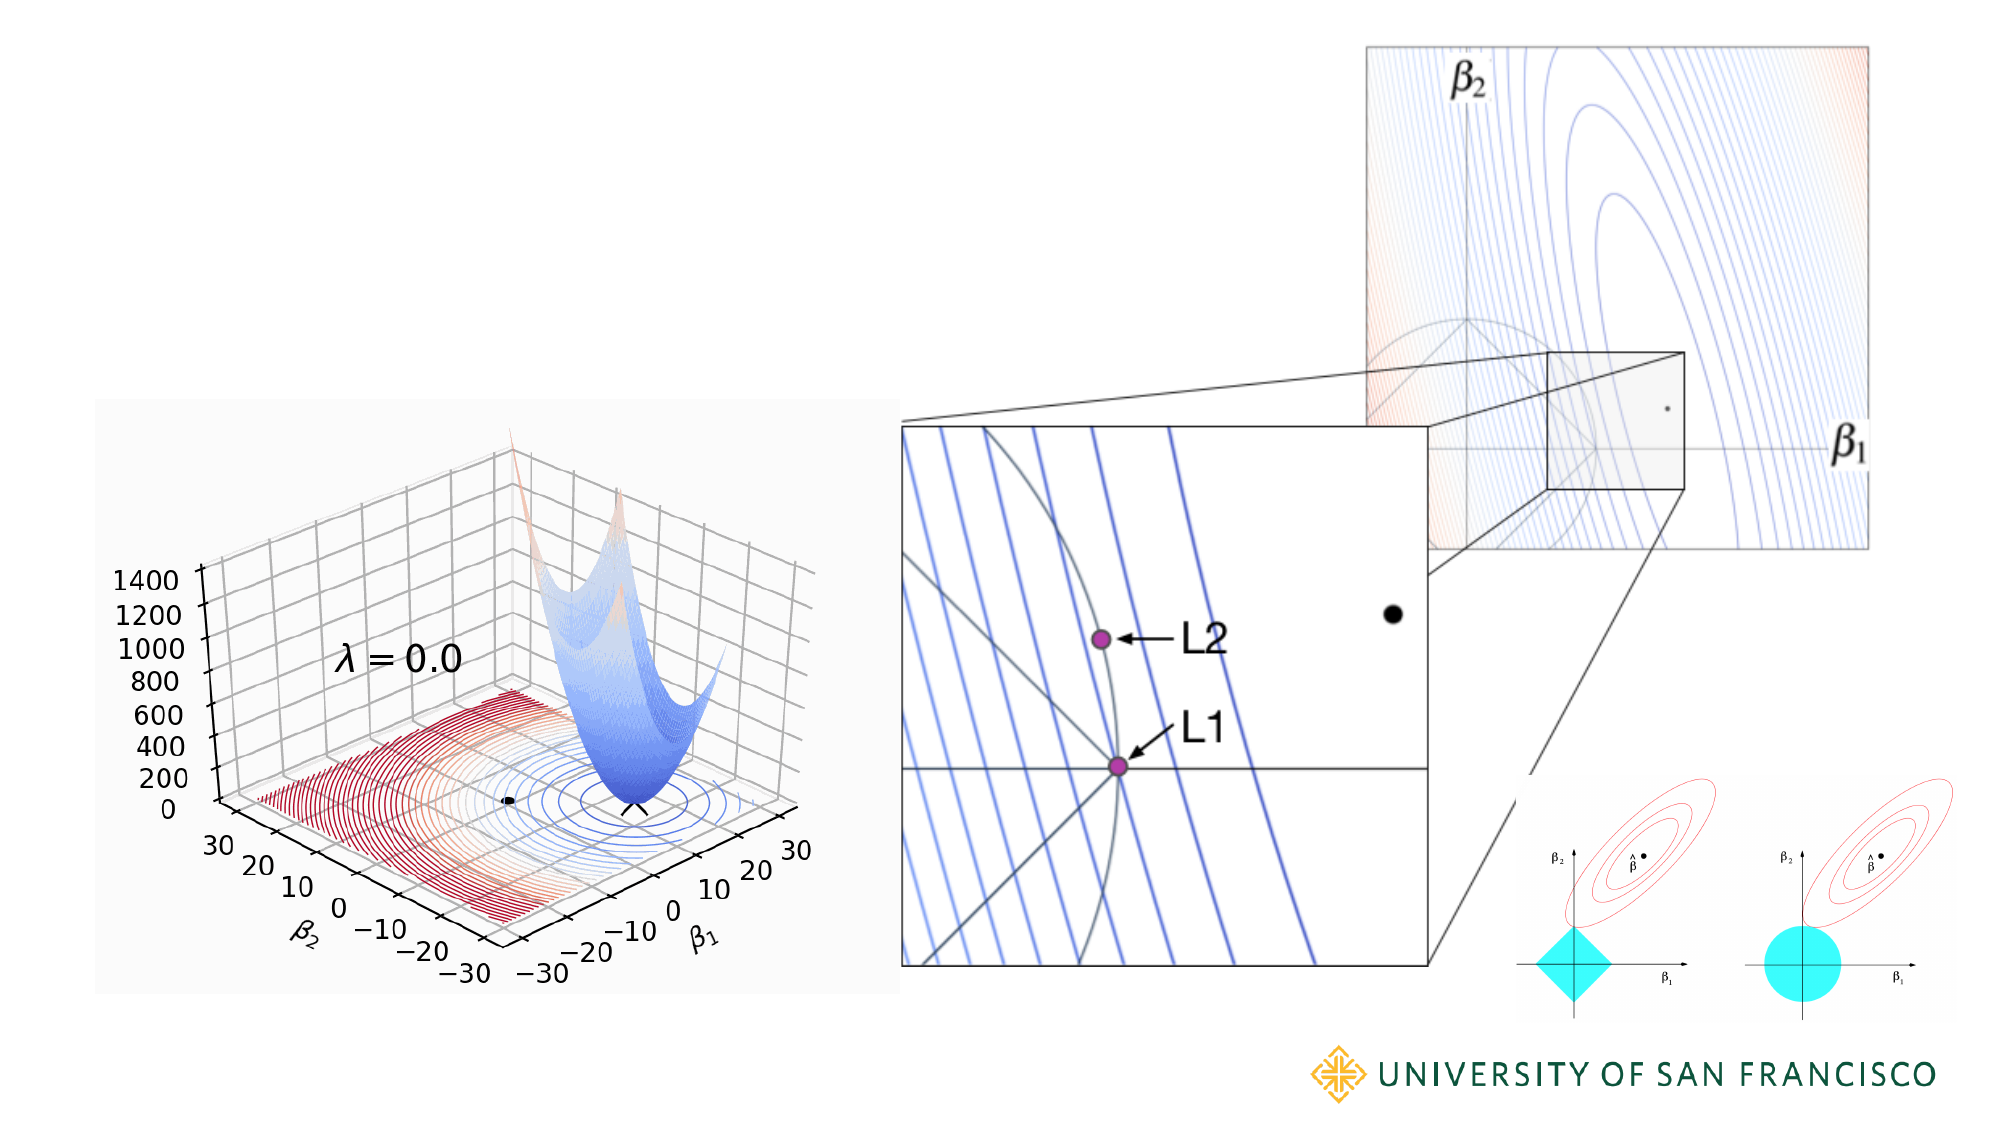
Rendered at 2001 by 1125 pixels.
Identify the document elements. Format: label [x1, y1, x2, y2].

picture [95, 32, 1879, 994]
list [1516, 775, 1956, 1023]
